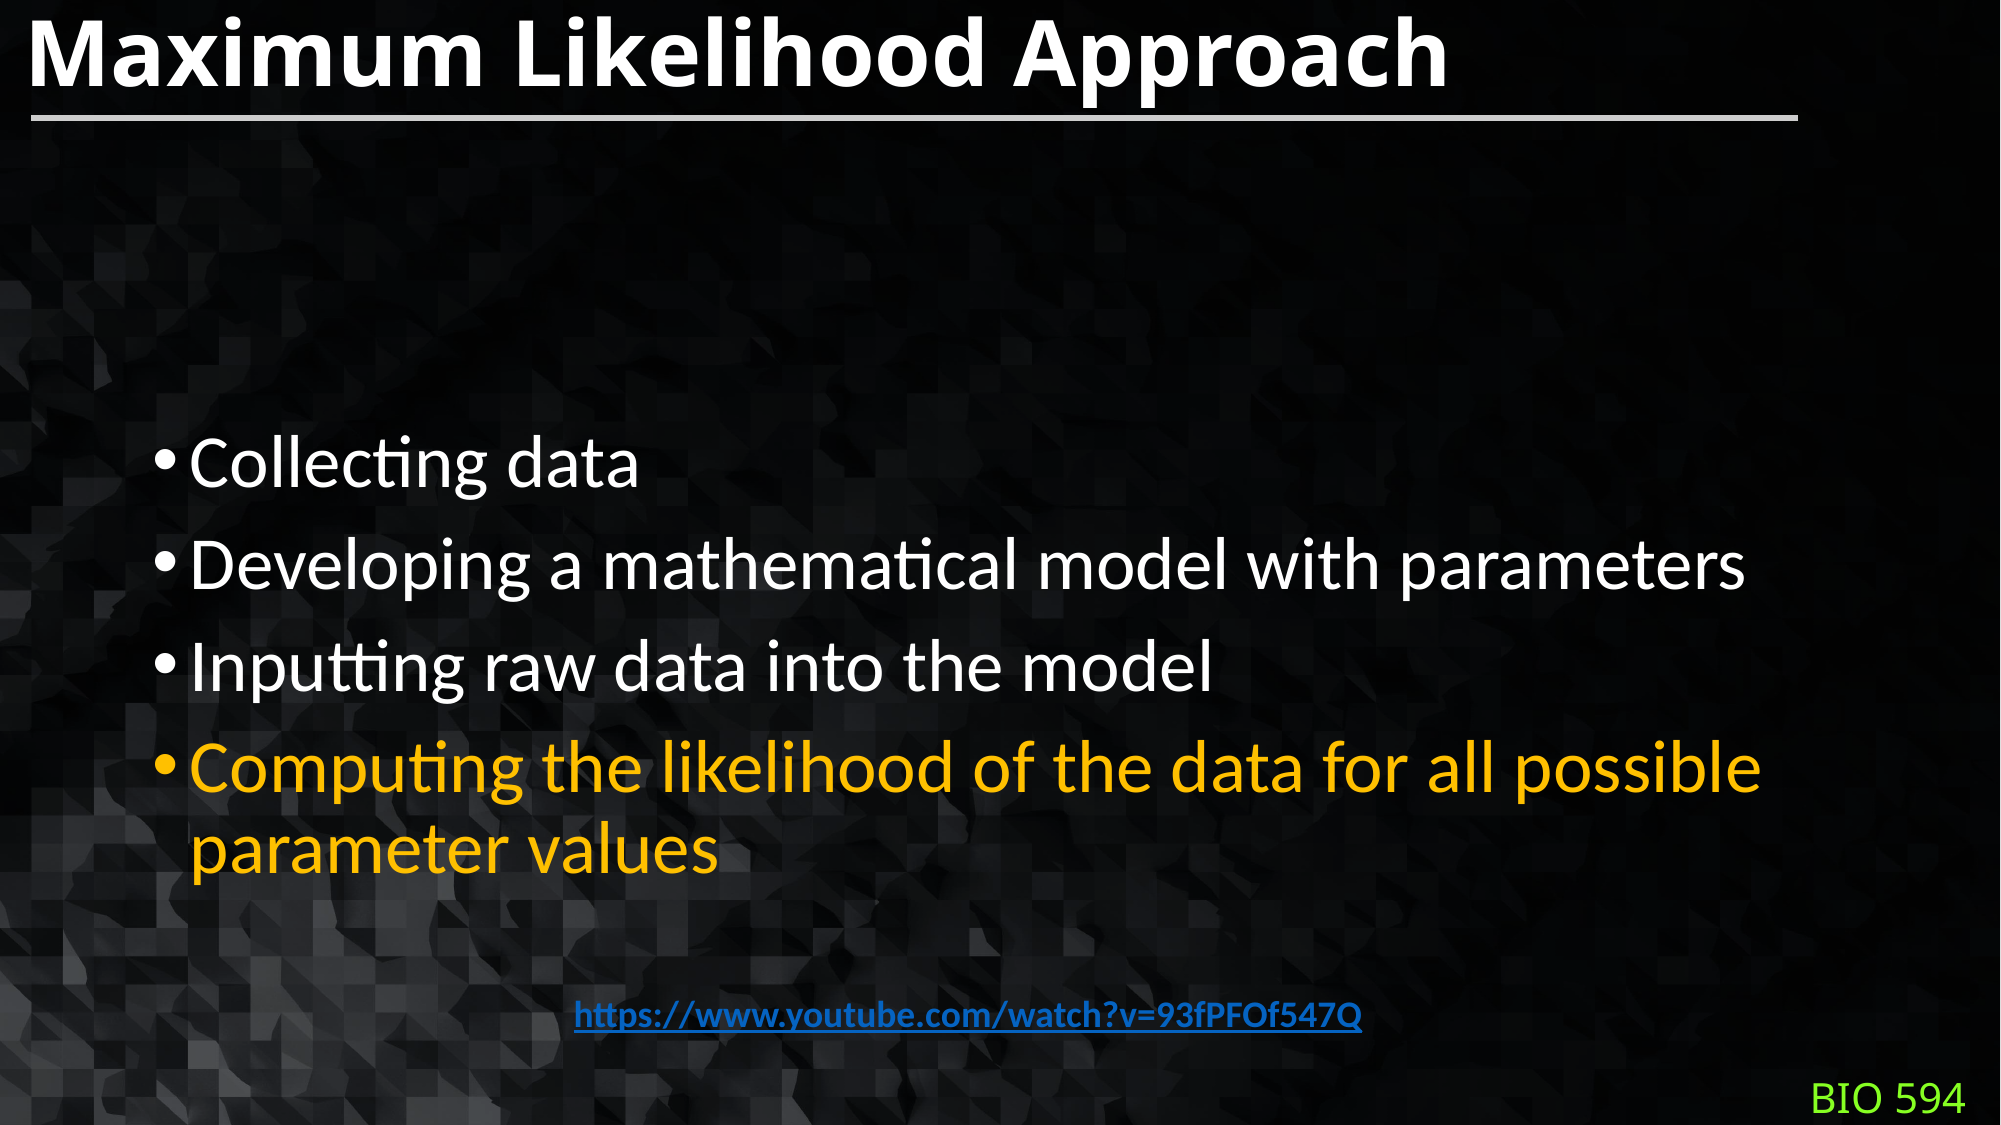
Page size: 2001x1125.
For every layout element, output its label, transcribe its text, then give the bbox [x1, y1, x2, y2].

list Collecting data Developing a mathematical model with parameters Inputting raw data into the model Computing the likelihood of the data for all possible parameter values [137, 299, 1799, 1014]
picture [0, 0, 2001, 1125]
text_box https://www.youtube.com/watch?v=93fPFOf547Q [460, 982, 1476, 1043]
title Maximum Likelihood Approach [9, 0, 1655, 218]
